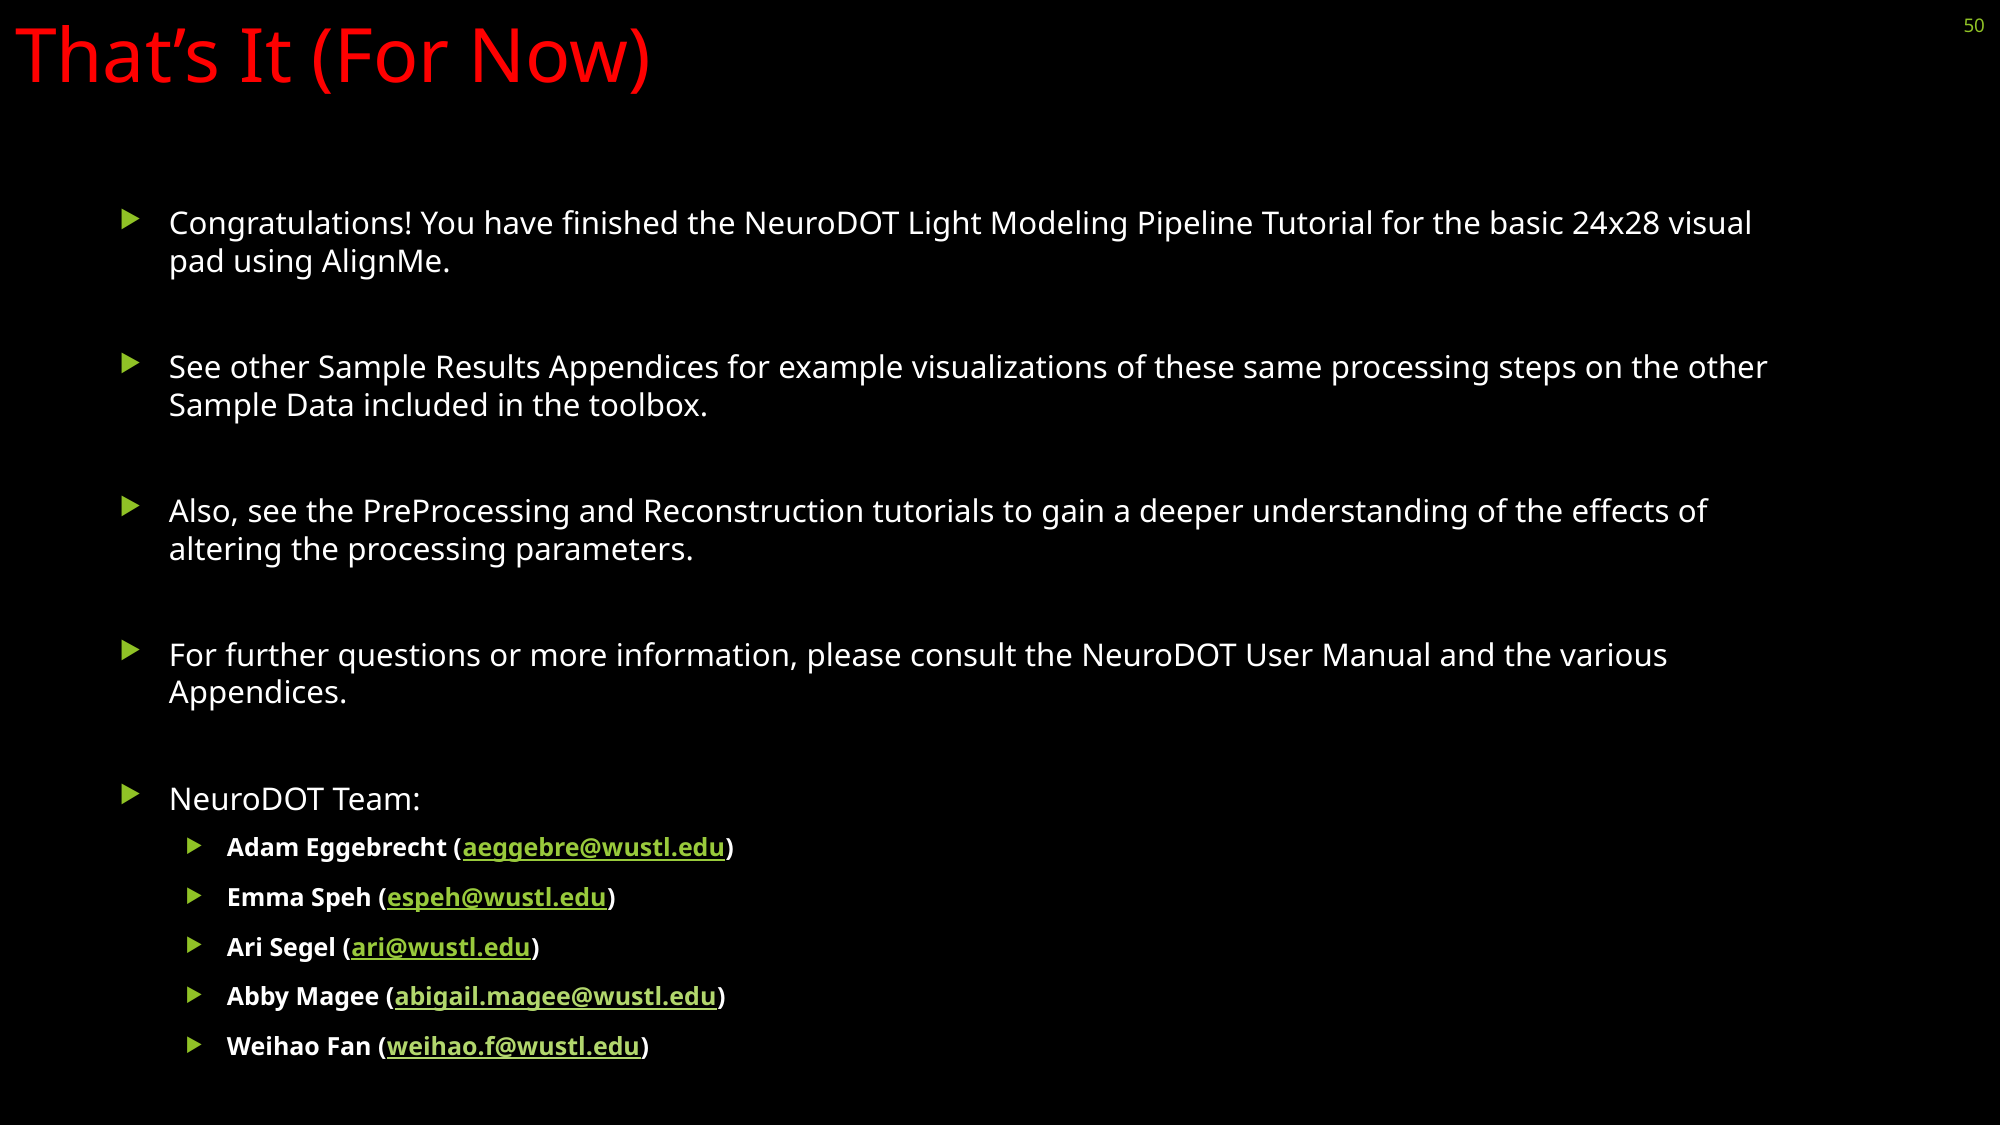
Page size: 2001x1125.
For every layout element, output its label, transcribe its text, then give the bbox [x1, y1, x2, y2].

title That’s It (For Now) [0, 0, 1411, 217]
list Congratulations! You have finished the NeuroDOT Light Modeling Pipeline Tutorial for the basic 24x28 visual pad using AlignMe. See other Sample Results Appendices for example visualizations of these same processing steps on the other Sample Data included in the toolbox. Also, see the PreProcessing and Reconstruction tutorials to gain a deeper understanding of the effects of altering the processing parameters. For further questions or more information, please consult the NeuroDOT User Manual and the various Appendices. NeuroDOT Team: Adam Eggebrecht (aeggebre@wustl.edu) Emma Speh (espeh@wustl.edu) Ari Segel (ari@wustl.edu) Abby Magee (abigail.magee@wustl.edu) Weihao Fan (weihao.f@wustl.edu) [104, 195, 1833, 1074]
slide_number 50 [1887, 0, 2000, 57]
